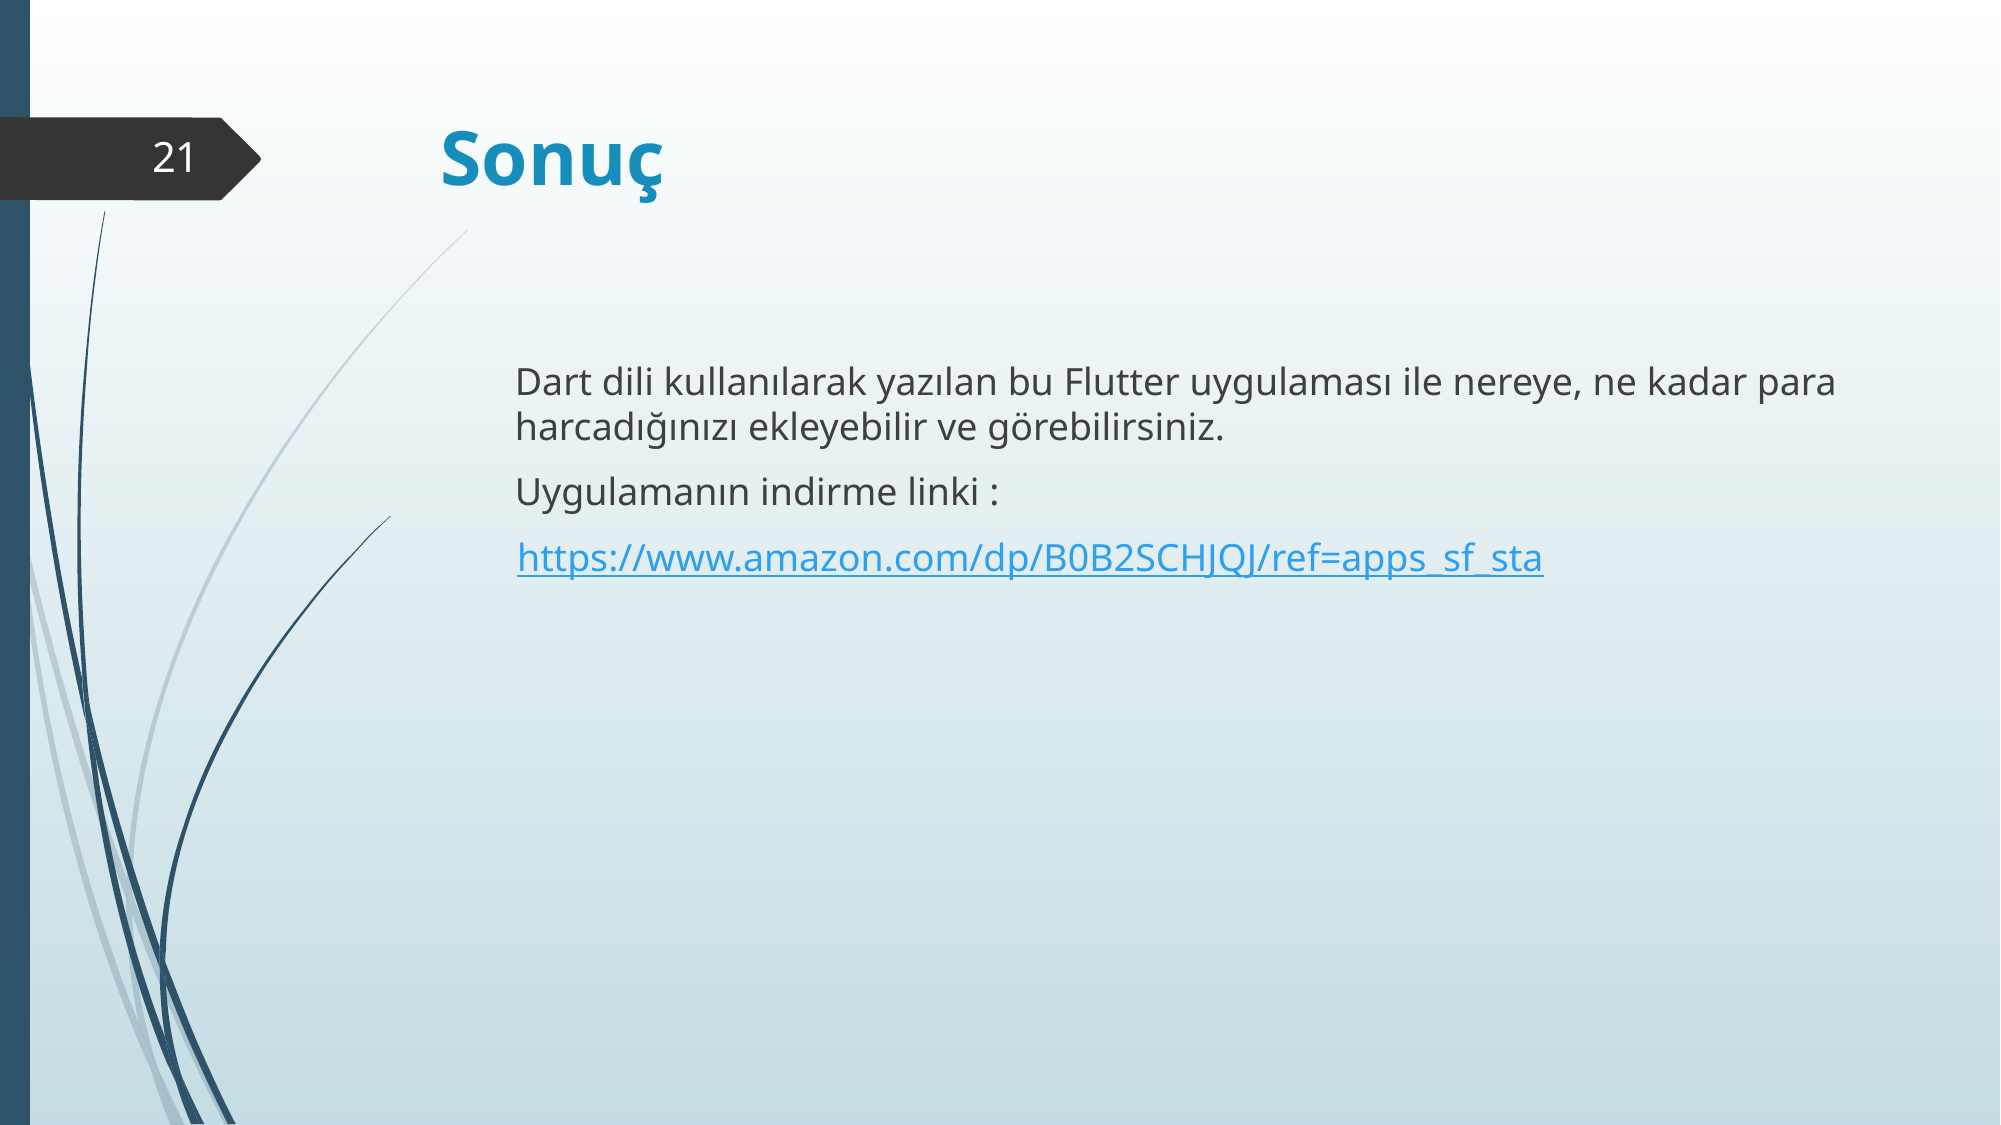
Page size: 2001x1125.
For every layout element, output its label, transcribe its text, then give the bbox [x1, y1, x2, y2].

list Dart dili kullanılarak yazılan bu Flutter uygulaması ile nereye, ne kadar para harcadığınızı ekleyebilir ve görebilirsiniz. Uygulamanın indirme linki : https://www.amazon.com/dp/B0B2SCHJQJ/ref=apps_sf_sta [424, 350, 1888, 970]
title Sonuç [425, 102, 1888, 313]
slide_number 21 [87, 129, 216, 190]
